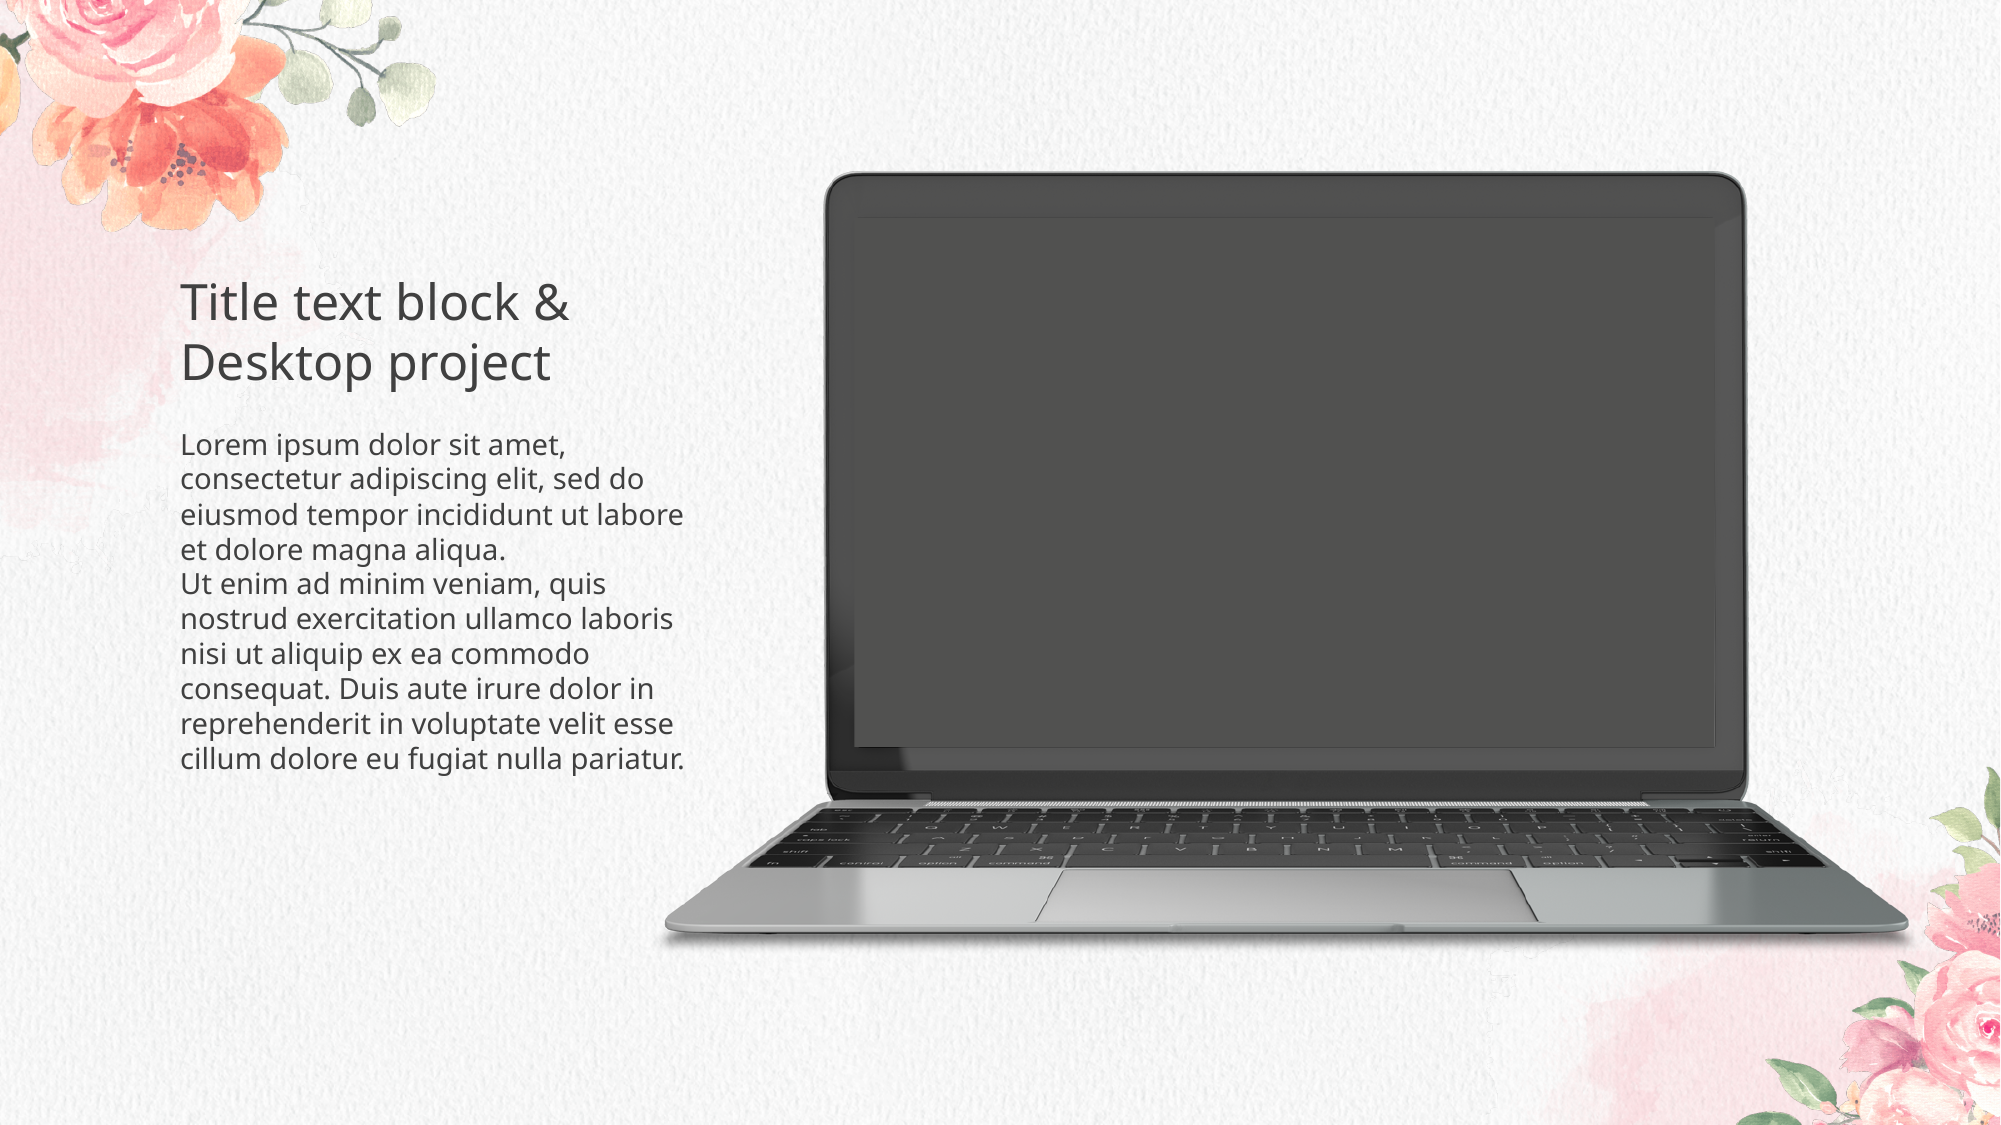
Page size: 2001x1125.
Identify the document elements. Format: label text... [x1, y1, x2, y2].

picture [0, 0, 2001, 1125]
text_box Title text block & Desktop project [165, 263, 651, 399]
text_box Lorem ipsum dolor sit amet, consectetur adipiscing elit, sed do eiusmod tempor incididunt ut labore et dolore magna aliqua. Ut enim ad minim veniam, quis nostrud exercitation ullamco laboris nisi ut aliquip ex ea commodo consequat. Duis aute irure dolor in reprehenderit in voluptate velit esse cillum dolore eu fugiat nulla pariatur. [165, 418, 651, 783]
